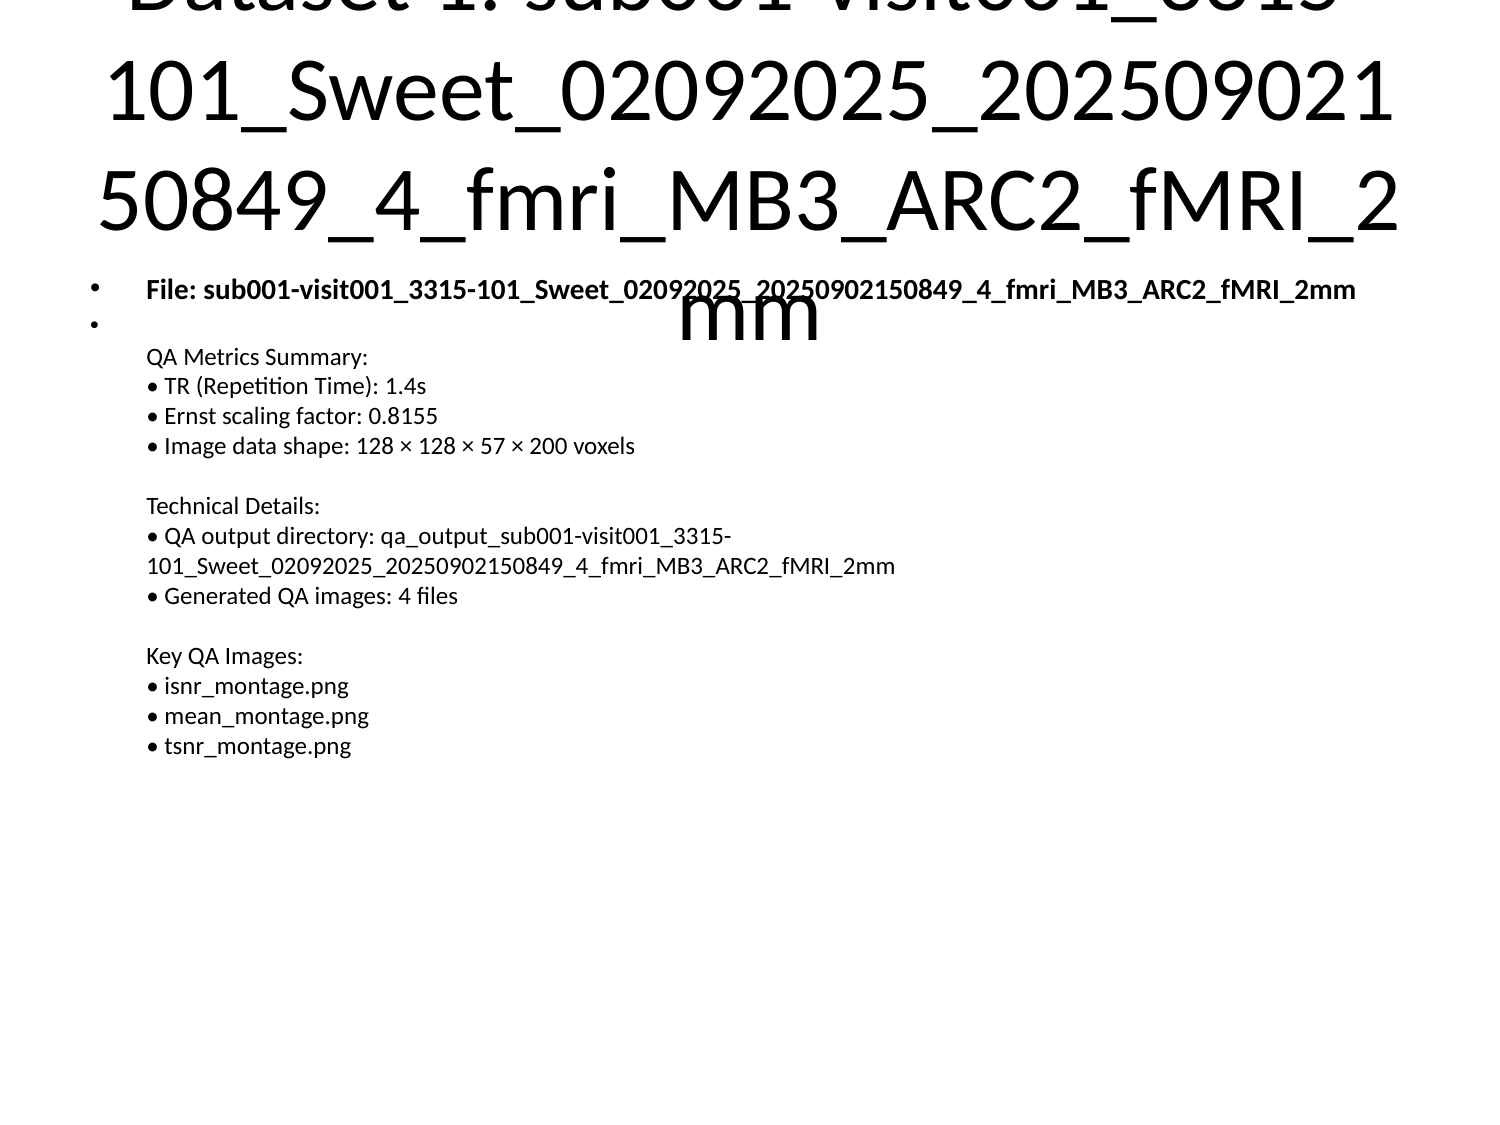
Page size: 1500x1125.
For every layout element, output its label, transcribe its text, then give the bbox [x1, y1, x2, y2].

list File: sub001-visit001_3315-101_Sweet_02092025_20250902150849_4_fmri_MB3_ARC2_fMRI_2mm QA Metrics Summary: • TR (Repetition Time): 1.4s • Ernst scaling factor: 0.8155 • Image data shape: 128 × 128 × 57 × 200 voxels Technical Details: • QA output directory: qa_output_sub001-visit001_3315-101_Sweet_02092025_20250902150849_4_fmri_MB3_ARC2_fMRI_2mm • Generated QA images: 4 files Key QA Images: • isnr_montage.png • mean_montage.png • tsnr_montage.png [75, 262, 1425, 1005]
title Dataset 1: sub001-visit001_3315-101_Sweet_02092025_20250902150849_4_fmri_MB3_ARC2_fMRI_2mm [75, 45, 1425, 233]
